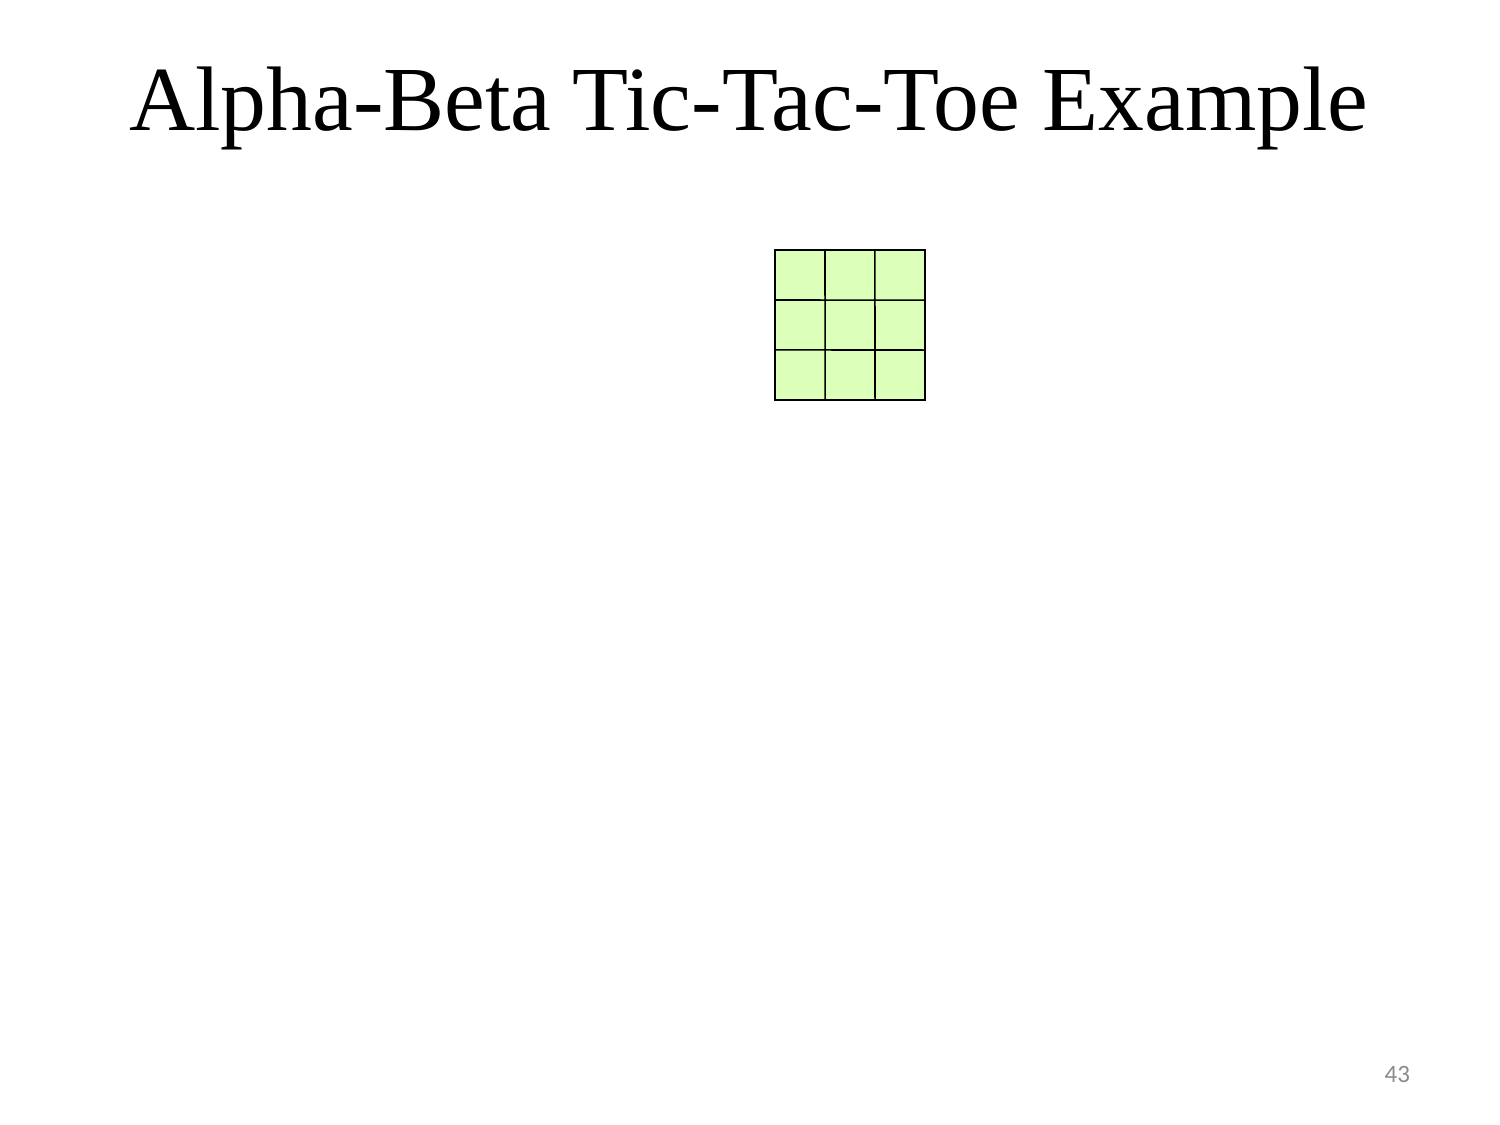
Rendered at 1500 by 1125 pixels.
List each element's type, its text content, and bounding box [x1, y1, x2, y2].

slide_number 43 [1074, 1042, 1425, 1103]
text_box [774, 249, 956, 401]
title Alpha-Beta Tic-Tac-Toe Example [112, 0, 1388, 188]
